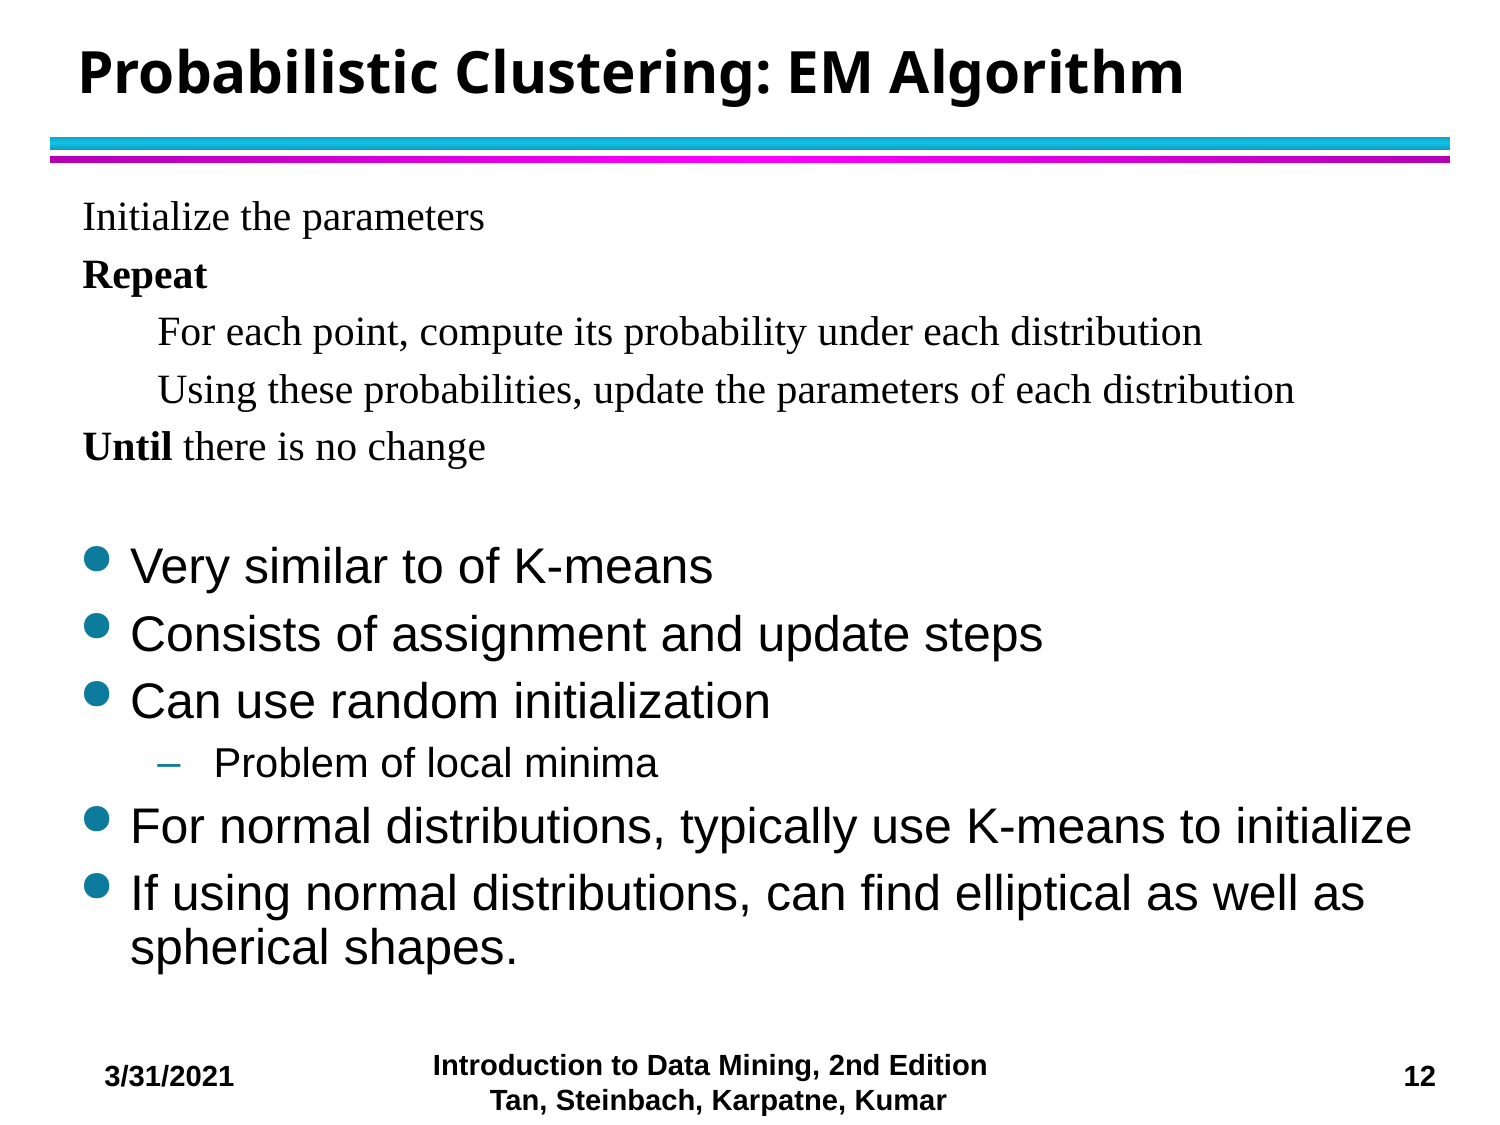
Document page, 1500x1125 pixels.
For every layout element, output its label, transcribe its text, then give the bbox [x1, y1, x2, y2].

list Initialize the parameters Repeat For each point, compute its probability under each distribution Using these probabilities, update the parameters of each distribution Until there is no change Very similar to of K-means Consists of assignment and update steps Can use random initialization Problem of local minima For normal distributions, typically use K-means to initialize If using normal distributions, can find elliptical as well as spherical shapes. [67, 187, 1500, 1038]
title Probabilistic Clustering: EM Algorithm [62, 24, 1450, 113]
